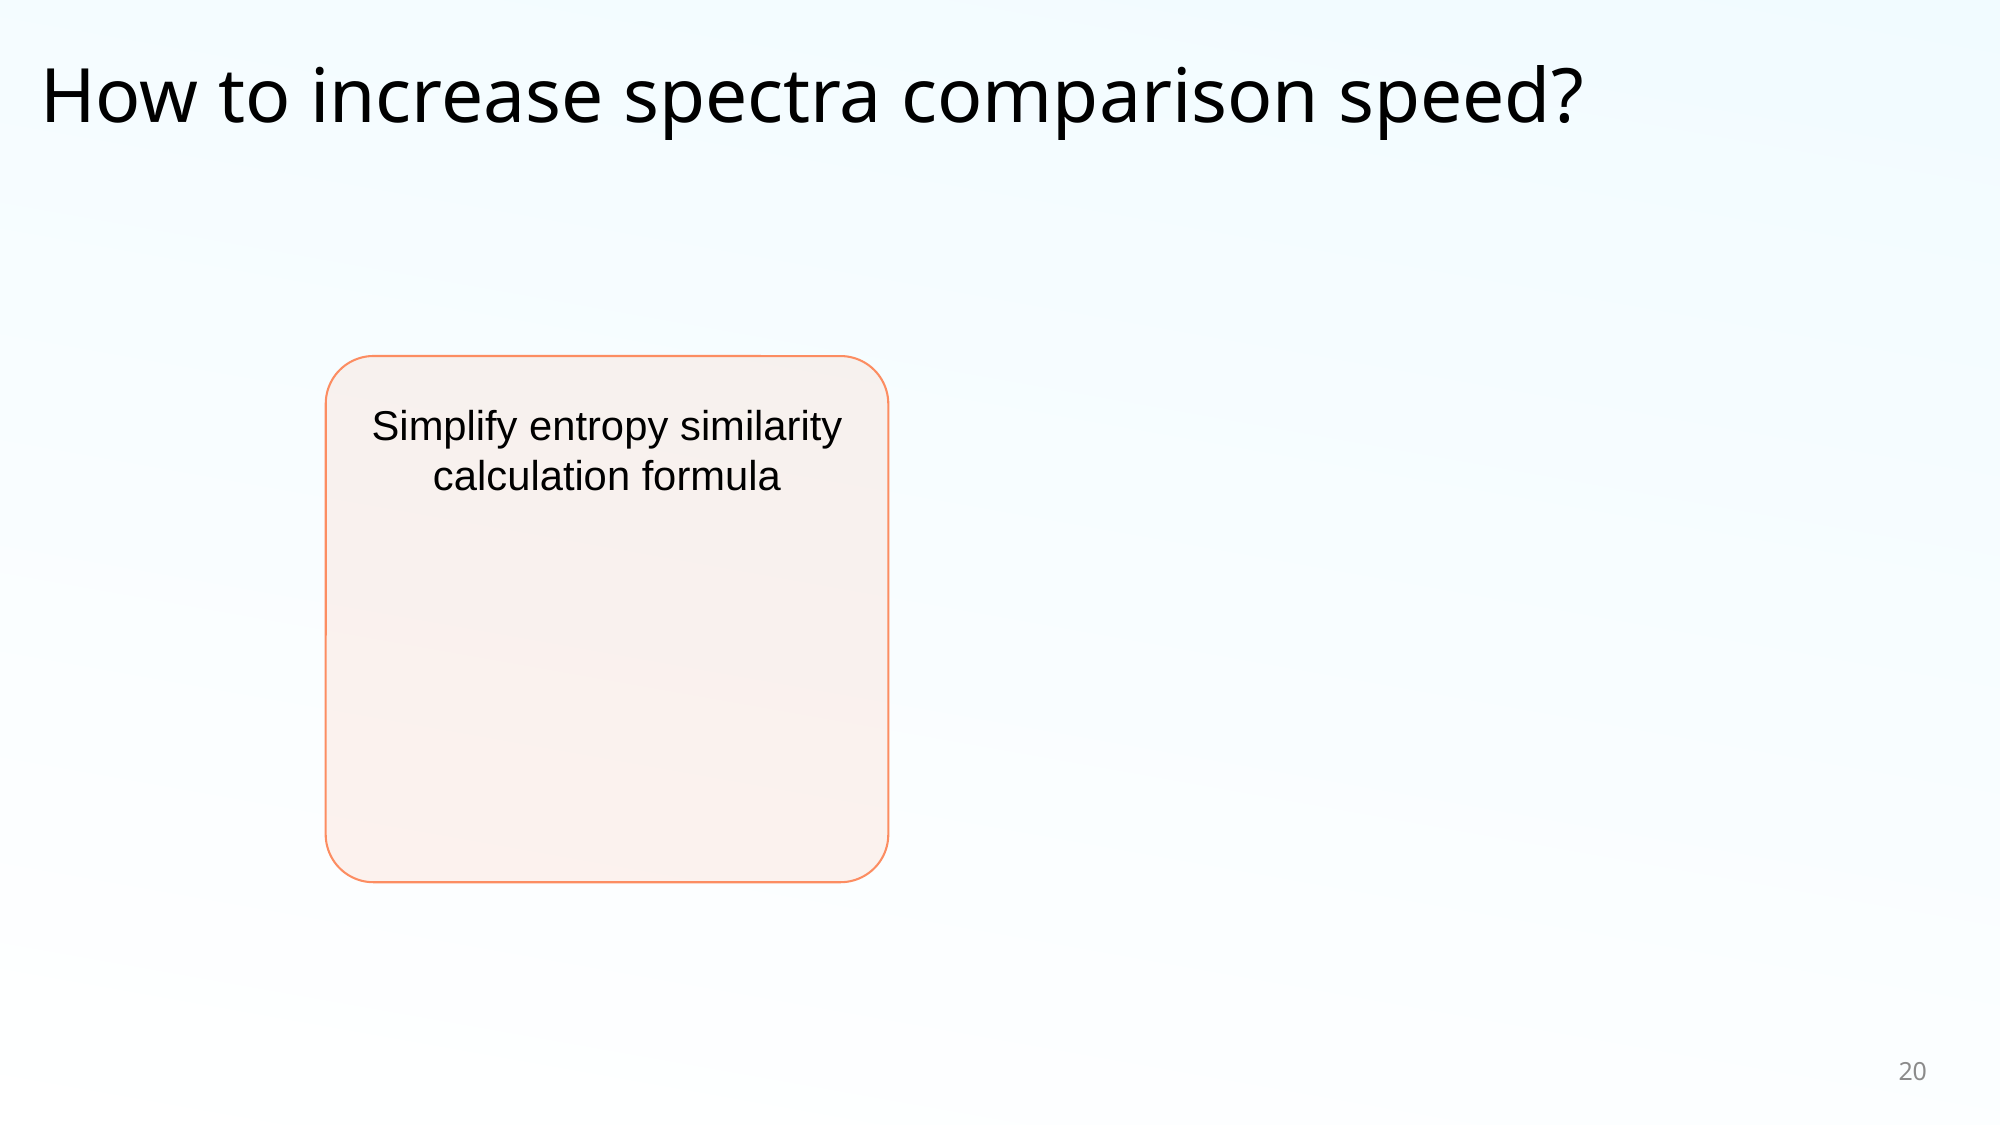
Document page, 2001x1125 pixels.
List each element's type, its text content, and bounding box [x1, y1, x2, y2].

slide_number 20 [1866, 1042, 1942, 1103]
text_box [325, 356, 889, 883]
title How to increase spectra comparison speed? [25, 39, 1986, 158]
